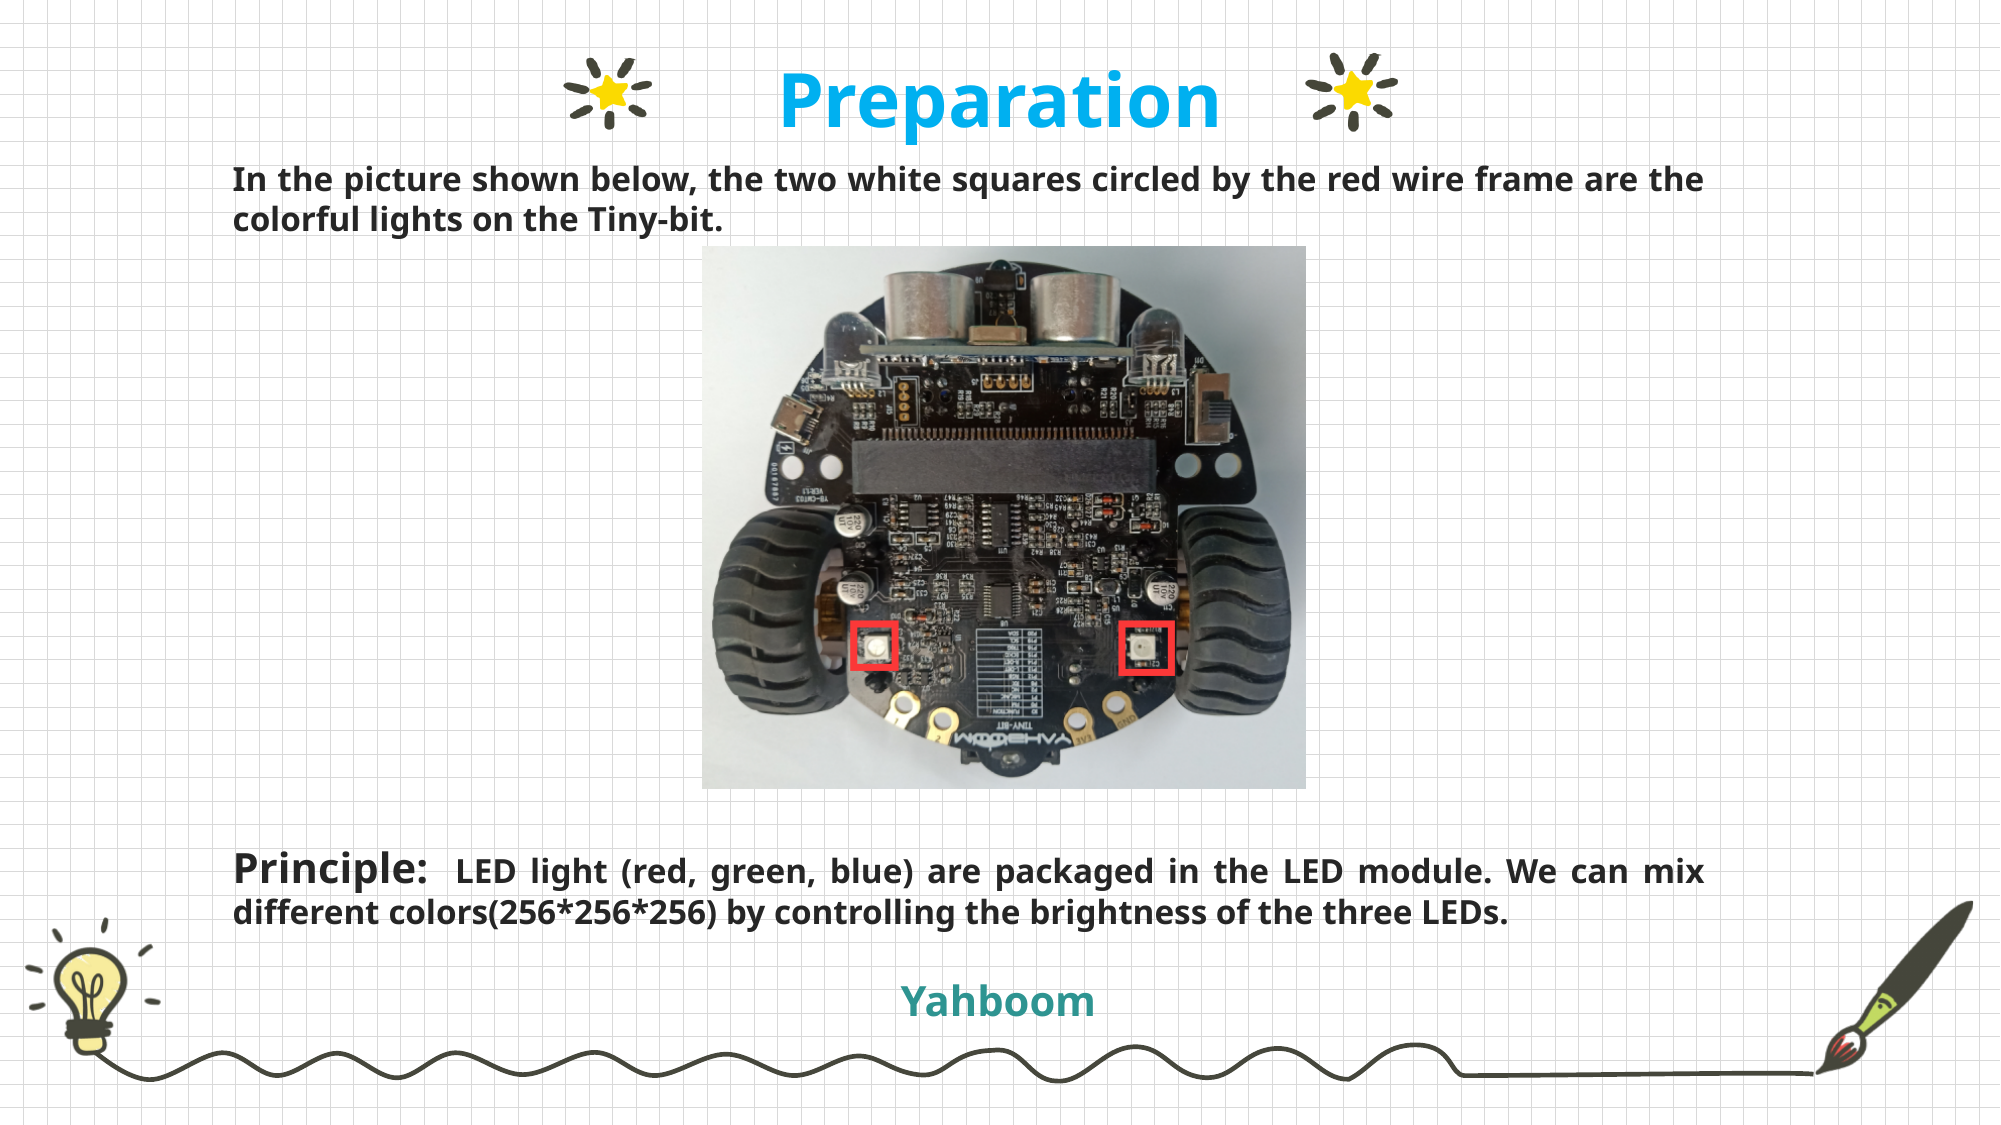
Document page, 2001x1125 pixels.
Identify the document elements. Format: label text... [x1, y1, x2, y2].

text_box Yahboom [885, 967, 1123, 1033]
text_box In the picture shown below, the two white squares circled by the red wire frame are the colorful lights on the Tiny-bit. [217, 151, 1722, 246]
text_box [1305, 51, 1398, 132]
text_box Principle: LED light (red, green, blue) are packaged in the LED module. We can mix different colors(256*256*256) by controlling the brightness of the three LEDs. [217, 834, 1722, 939]
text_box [563, 57, 652, 130]
picture [702, 246, 1306, 790]
picture [2, 893, 185, 1073]
picture [1816, 894, 1973, 1081]
text_box Preparation [762, 45, 1238, 151]
